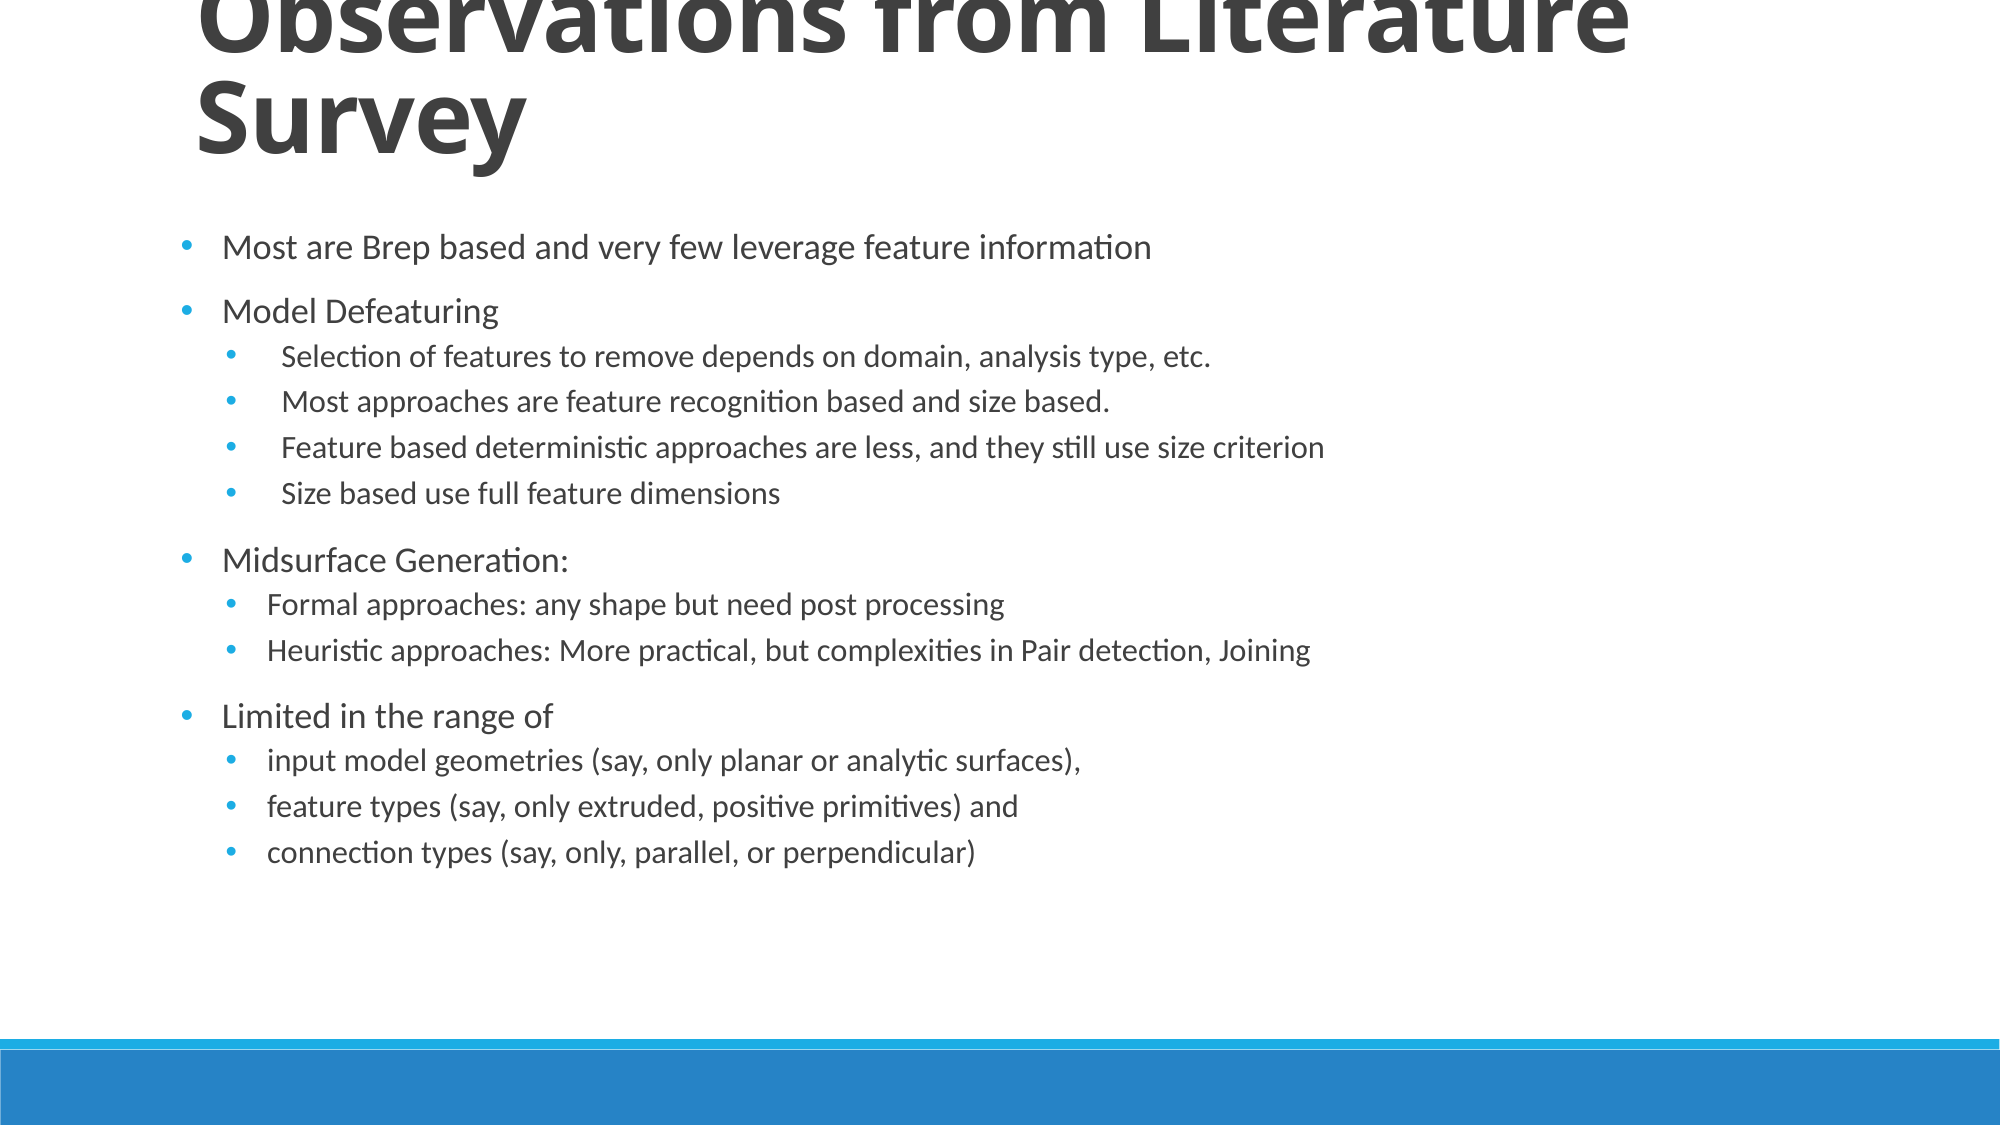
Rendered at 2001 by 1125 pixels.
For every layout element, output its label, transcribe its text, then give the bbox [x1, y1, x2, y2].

list Most are Brep based and very few leverage feature information Model Defeaturing Selection of features to remove depends on domain, analysis type, etc. Most approaches are feature recognition based and size based. Feature based deterministic approaches are less, and they still use size criterion Size based use full feature dimensions Midsurface Generation: Formal approaches: any shape but need post processing Heuristic approaches: More practical, but complexities in Pair detection, Joining Limited in the range of input model geometries (say, only planar or analytic surfaces), feature types (say, only extruded, positive primitives) and connection types (say, only, parallel, or perpendicular) [180, 220, 1831, 881]
title Observations from Literature Survey [180, 47, 2000, 182]
